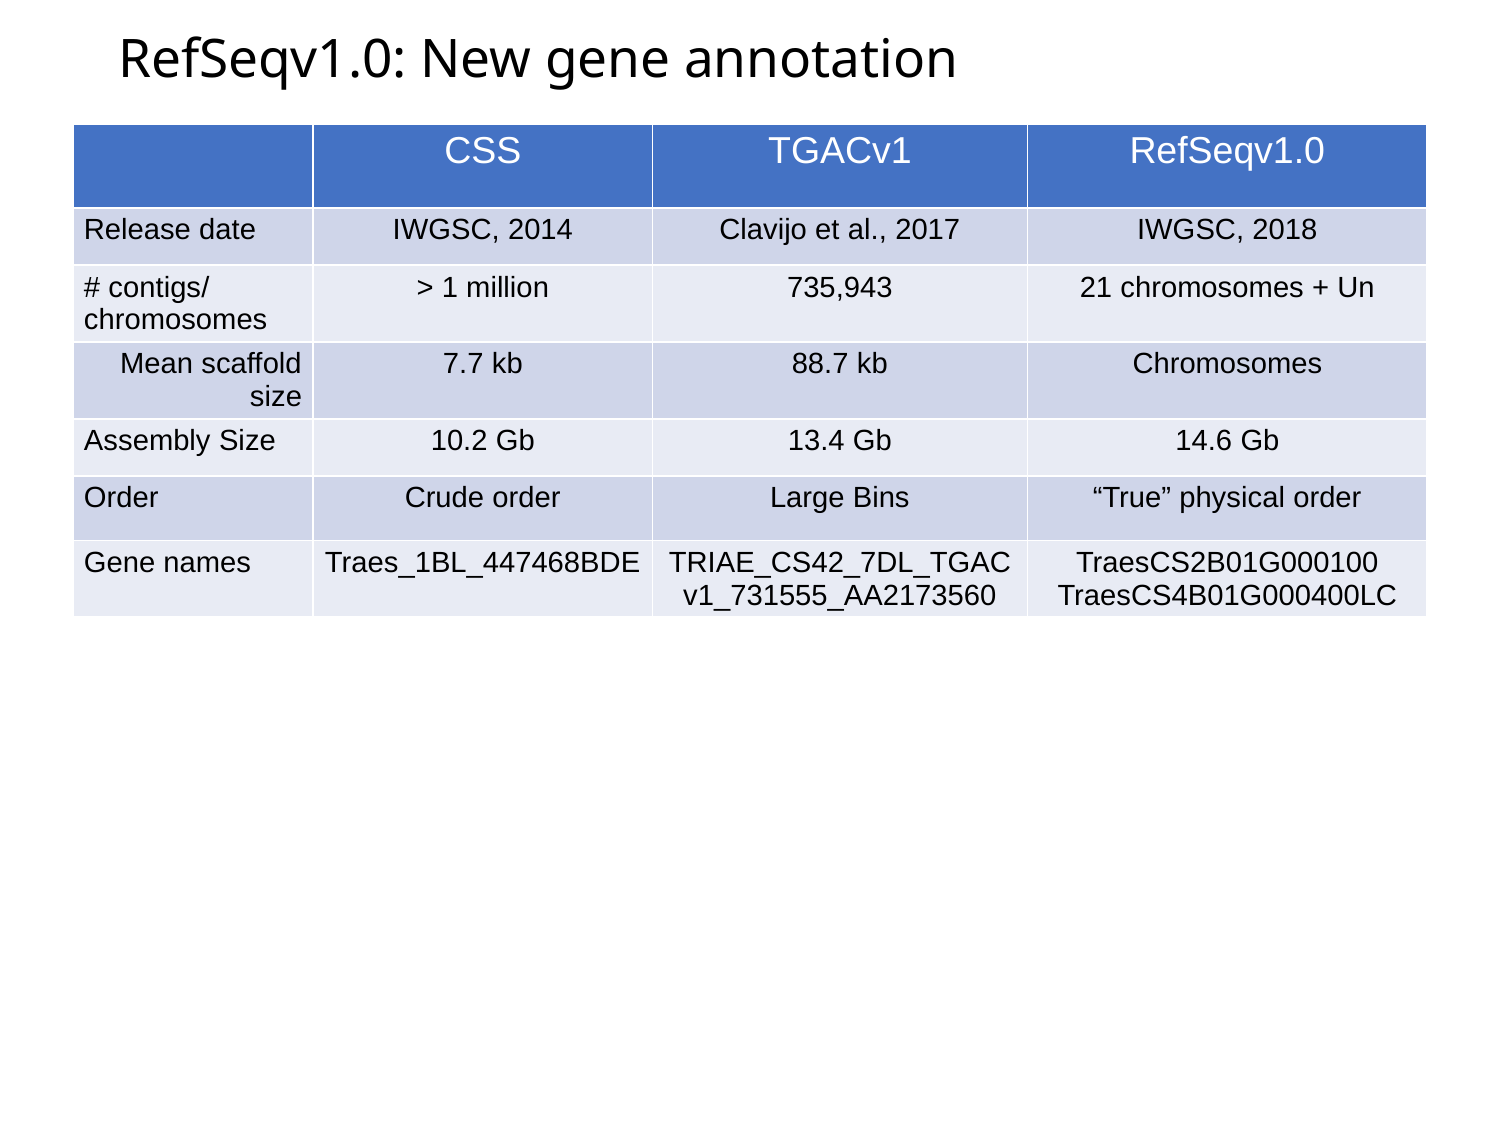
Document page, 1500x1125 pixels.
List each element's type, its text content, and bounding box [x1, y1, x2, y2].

table_cell Large Bins [653, 477, 1027, 540]
table_cell 735,943 [653, 266, 1027, 341]
table_header [74, 125, 312, 207]
table_cell Mean scaffold size [74, 343, 312, 418]
table_cell IWGSC, 2018 [1028, 209, 1426, 264]
table_cell Release date [74, 209, 312, 264]
table_cell Traes_1BL_447468BDE [314, 541, 652, 616]
table_header CSS [314, 125, 652, 207]
table_cell Chromosomes [1028, 343, 1426, 418]
table_cell Clavijo et al., 2017 [653, 209, 1027, 264]
table_cell Assembly Size [74, 420, 312, 475]
table_cell 7.7 kb [314, 343, 652, 418]
table_cell 14.6 Gb [1028, 420, 1426, 475]
table_cell # contigs/ chromosomes [74, 266, 312, 341]
table_cell Crude order [314, 477, 652, 540]
table_cell Gene names [74, 541, 312, 616]
table_cell IWGSC, 2014 [314, 209, 652, 264]
table_cell TraesCS2B01G000100 TraesCS4B01G000400LC [1028, 541, 1426, 616]
table_cell > 1 million [314, 266, 652, 341]
title RefSeqv1.0: New gene annotation [103, 23, 1397, 97]
table_cell 88.7 kb [653, 343, 1027, 418]
table_cell “True” physical order [1028, 477, 1426, 540]
table_cell 13.4 Gb [653, 420, 1027, 475]
table_cell TRIAE_CS42_7DL_TGACv1_731555_AA2173560 [653, 541, 1027, 616]
table_cell Order [74, 477, 312, 540]
table_header RefSeqv1.0 [1028, 125, 1426, 207]
table_cell 21 chromosomes + Un [1028, 266, 1426, 341]
table_cell 10.2 Gb [314, 420, 652, 475]
table_header TGACv1 [653, 125, 1027, 207]
